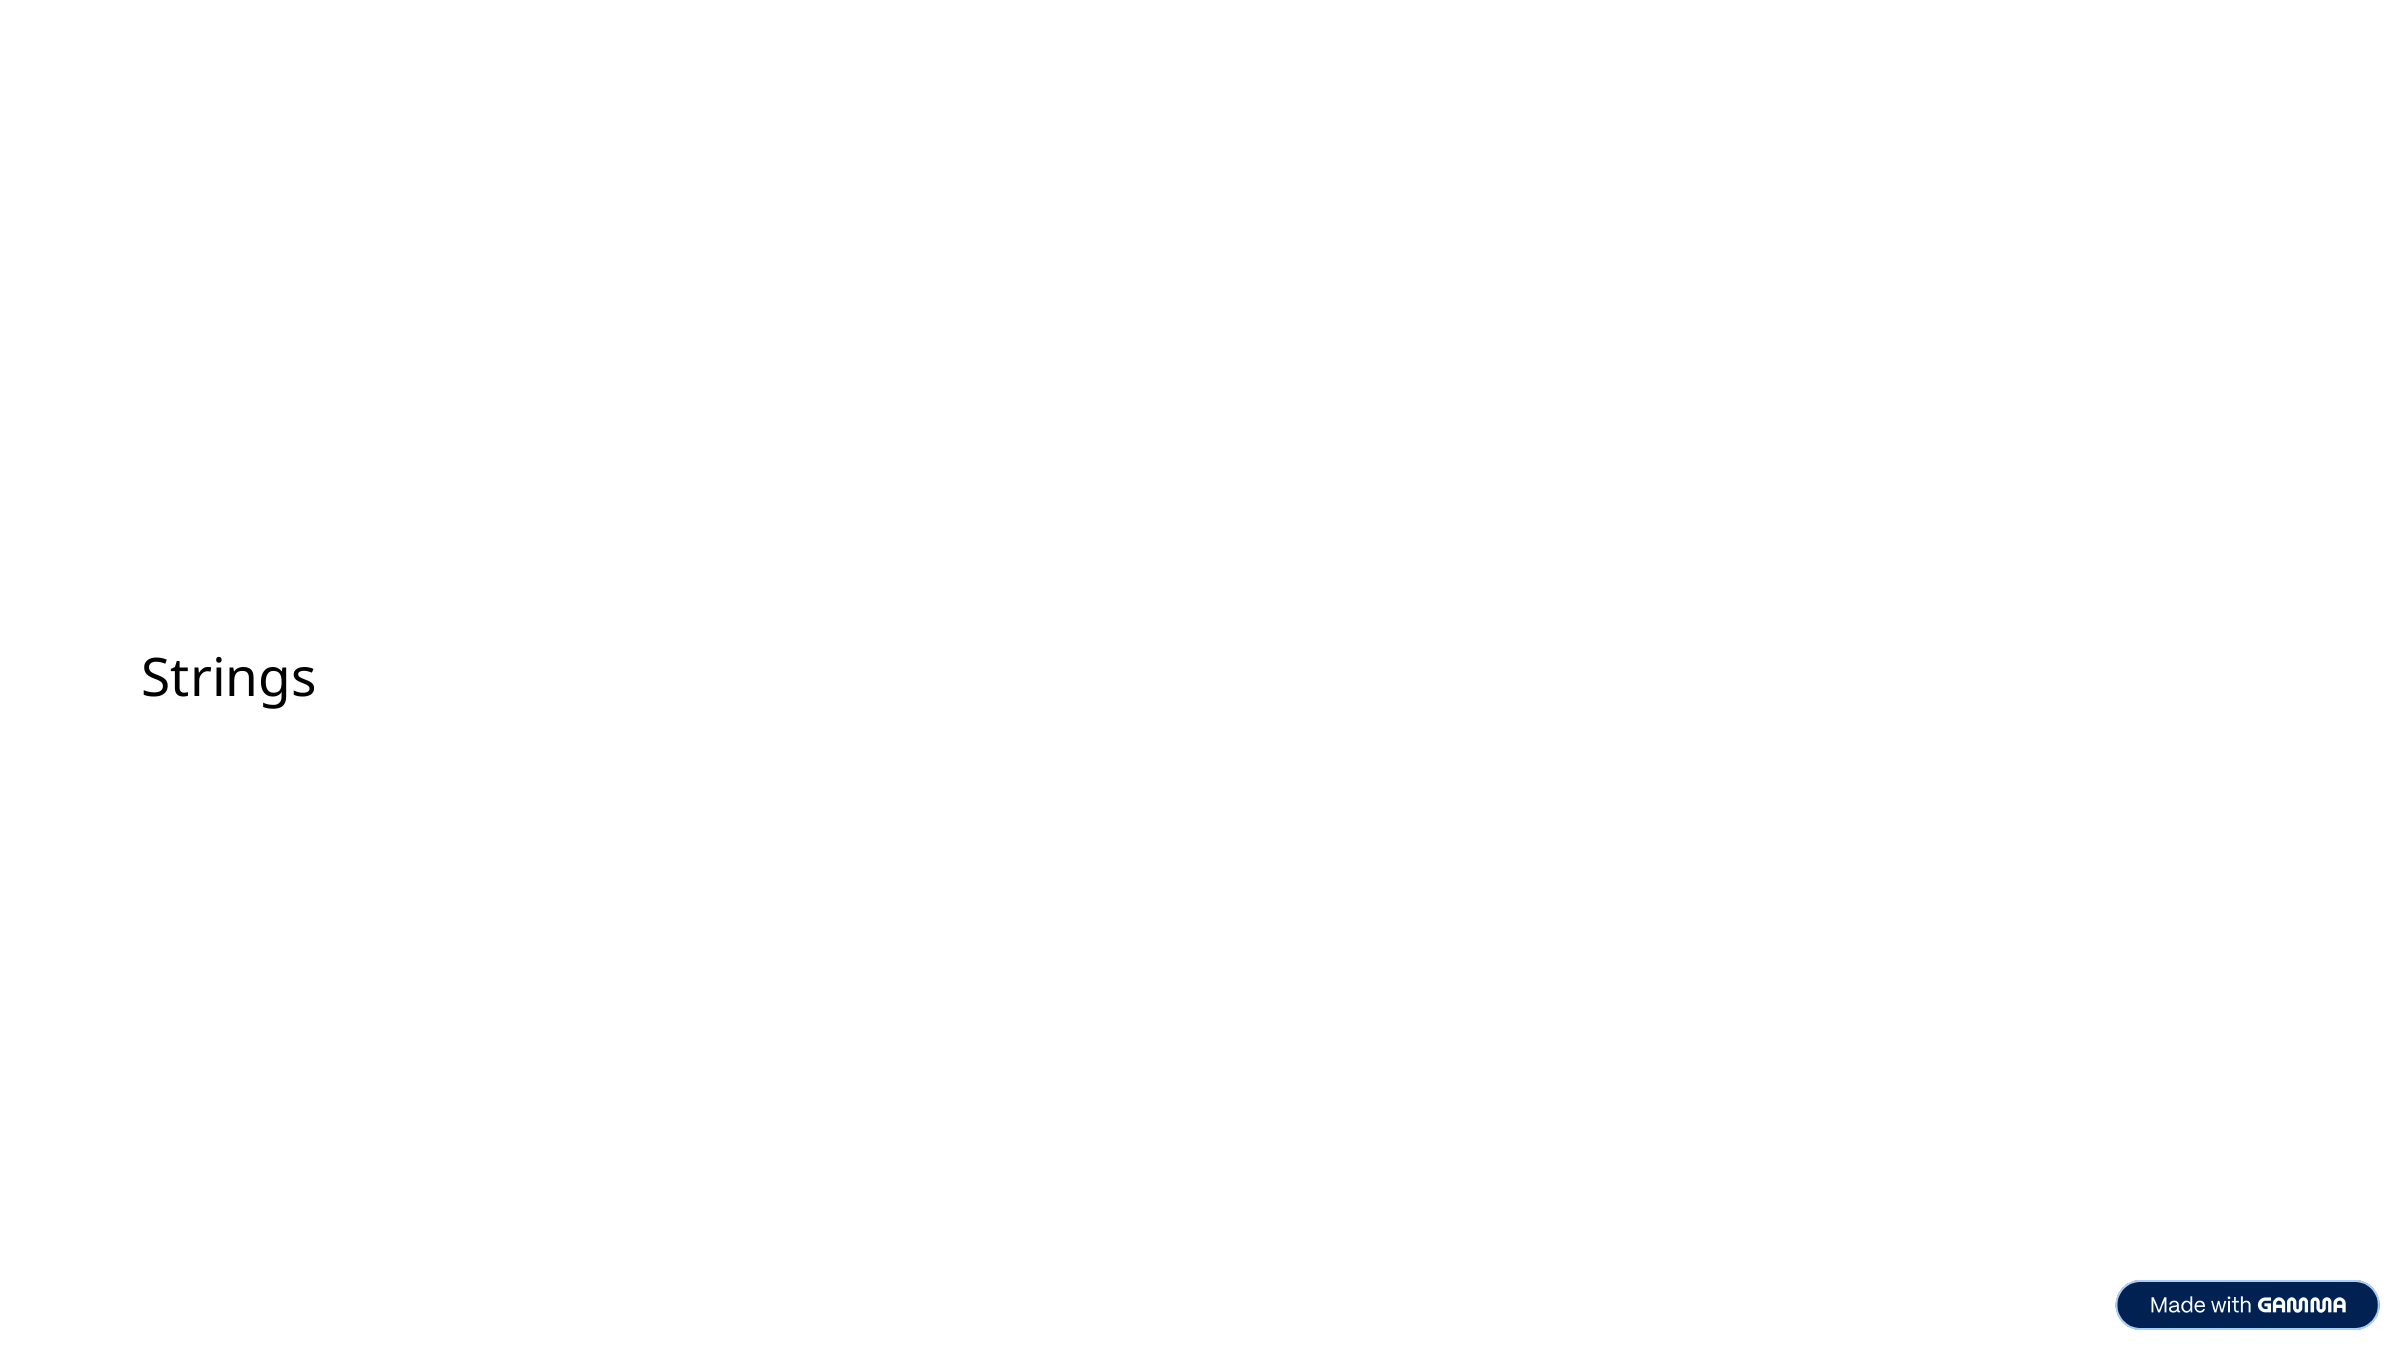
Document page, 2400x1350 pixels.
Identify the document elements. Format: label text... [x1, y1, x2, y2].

picture [2106, 1271, 2389, 1339]
text_box Strings [141, 641, 674, 709]
